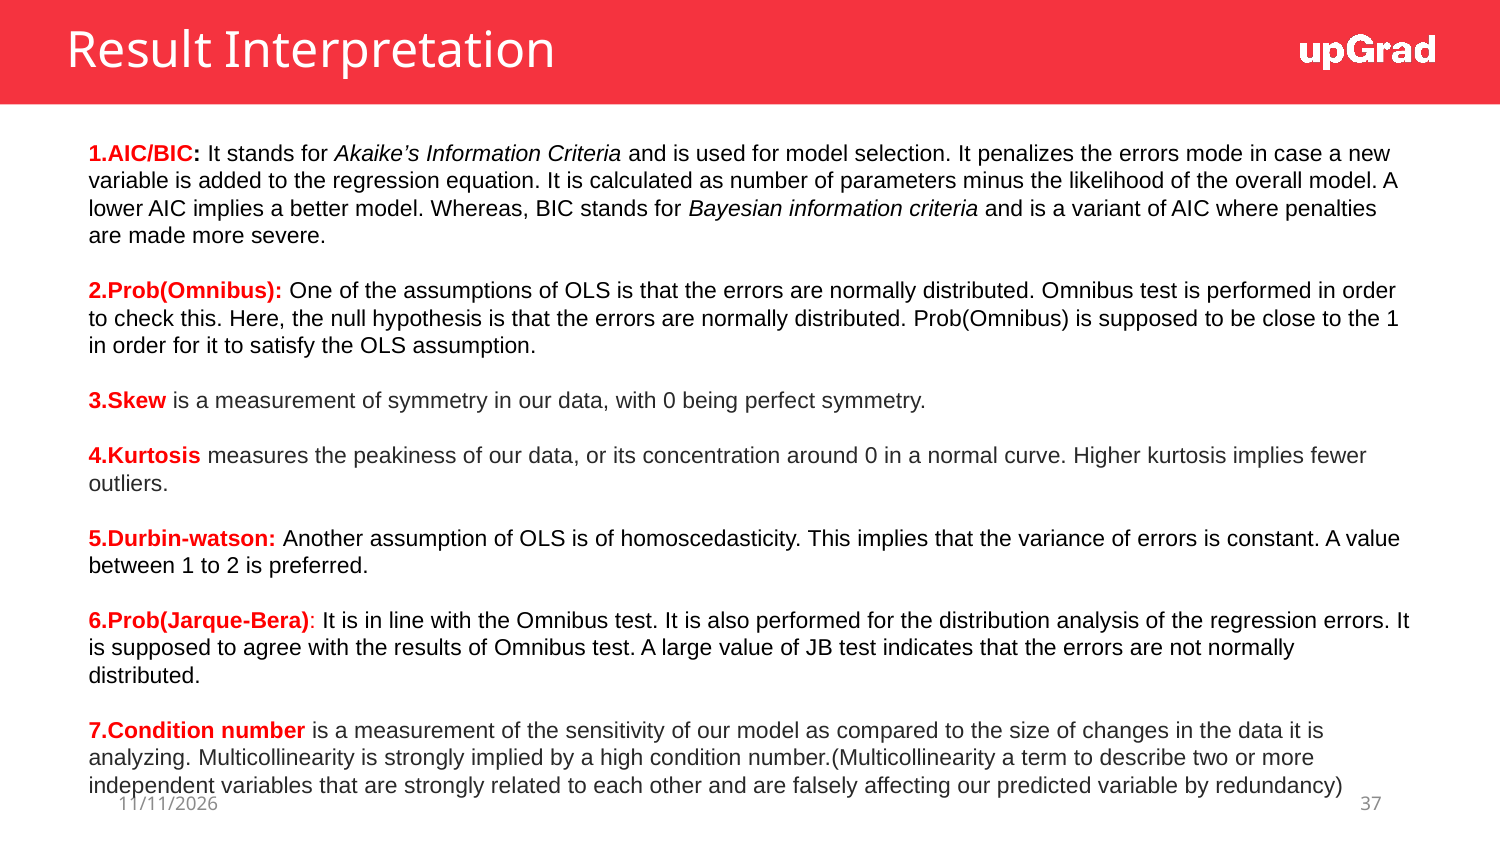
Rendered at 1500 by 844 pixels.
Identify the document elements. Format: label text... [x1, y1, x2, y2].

title Result Interpretation [51, 20, 665, 83]
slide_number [103, 805, 441, 827]
picture [1300, 34, 1435, 70]
text_box AIC/BIC: It stands for Akaike’s Information Criteria and is used for model selection. It penalizes the errors mode in case a new variable is added to the regression equation. It is calculated as number of parameters minus the likelihood of the overall model. A lower AIC implies a better model. Whereas, BIC stands for Bayesian information criteria and is a variant of AIC where penalties are made more severe. Prob(Omnibus): One of the assumptions of OLS is that the errors are normally distributed. Omnibus test is performed in order to check this. Here, the null hypothesis is that the errors are normally distributed. Prob(Omnibus) is supposed to be close to the 1 in order for it to satisfy the OLS assumption. Skew is a measurement of symmetry in our data, with 0 being perfect symmetry. Kurtosis measures the peakiness of our data, or its concentration around 0 in a normal curve. Higher kurtosis implies fewer outliers. Durbin-watson: Another assumption of OLS is of homoscedasticity. This implies that the variance of errors is constant. A value between 1 to 2 is preferred. Prob(Jarque-Bera): It is in line with the Omnibus test. It is also performed for the distribution analysis of the regression errors. It is supposed to agree with the results of Omnibus test. A large value of JB test indicates that the errors are not normally distributed. Condition number is a measurement of the sensitivity of our model as compared to the size of changes in the data it is analyzing. Multicollinearity is strongly implied by a high condition number.(Multicollinearity a term to describe two or more independent variables that are strongly related to each other and are falsely affecting our predicted variable by redundancy) [73, 131, 1427, 805]
slide_number 37 [1059, 805, 1397, 827]
